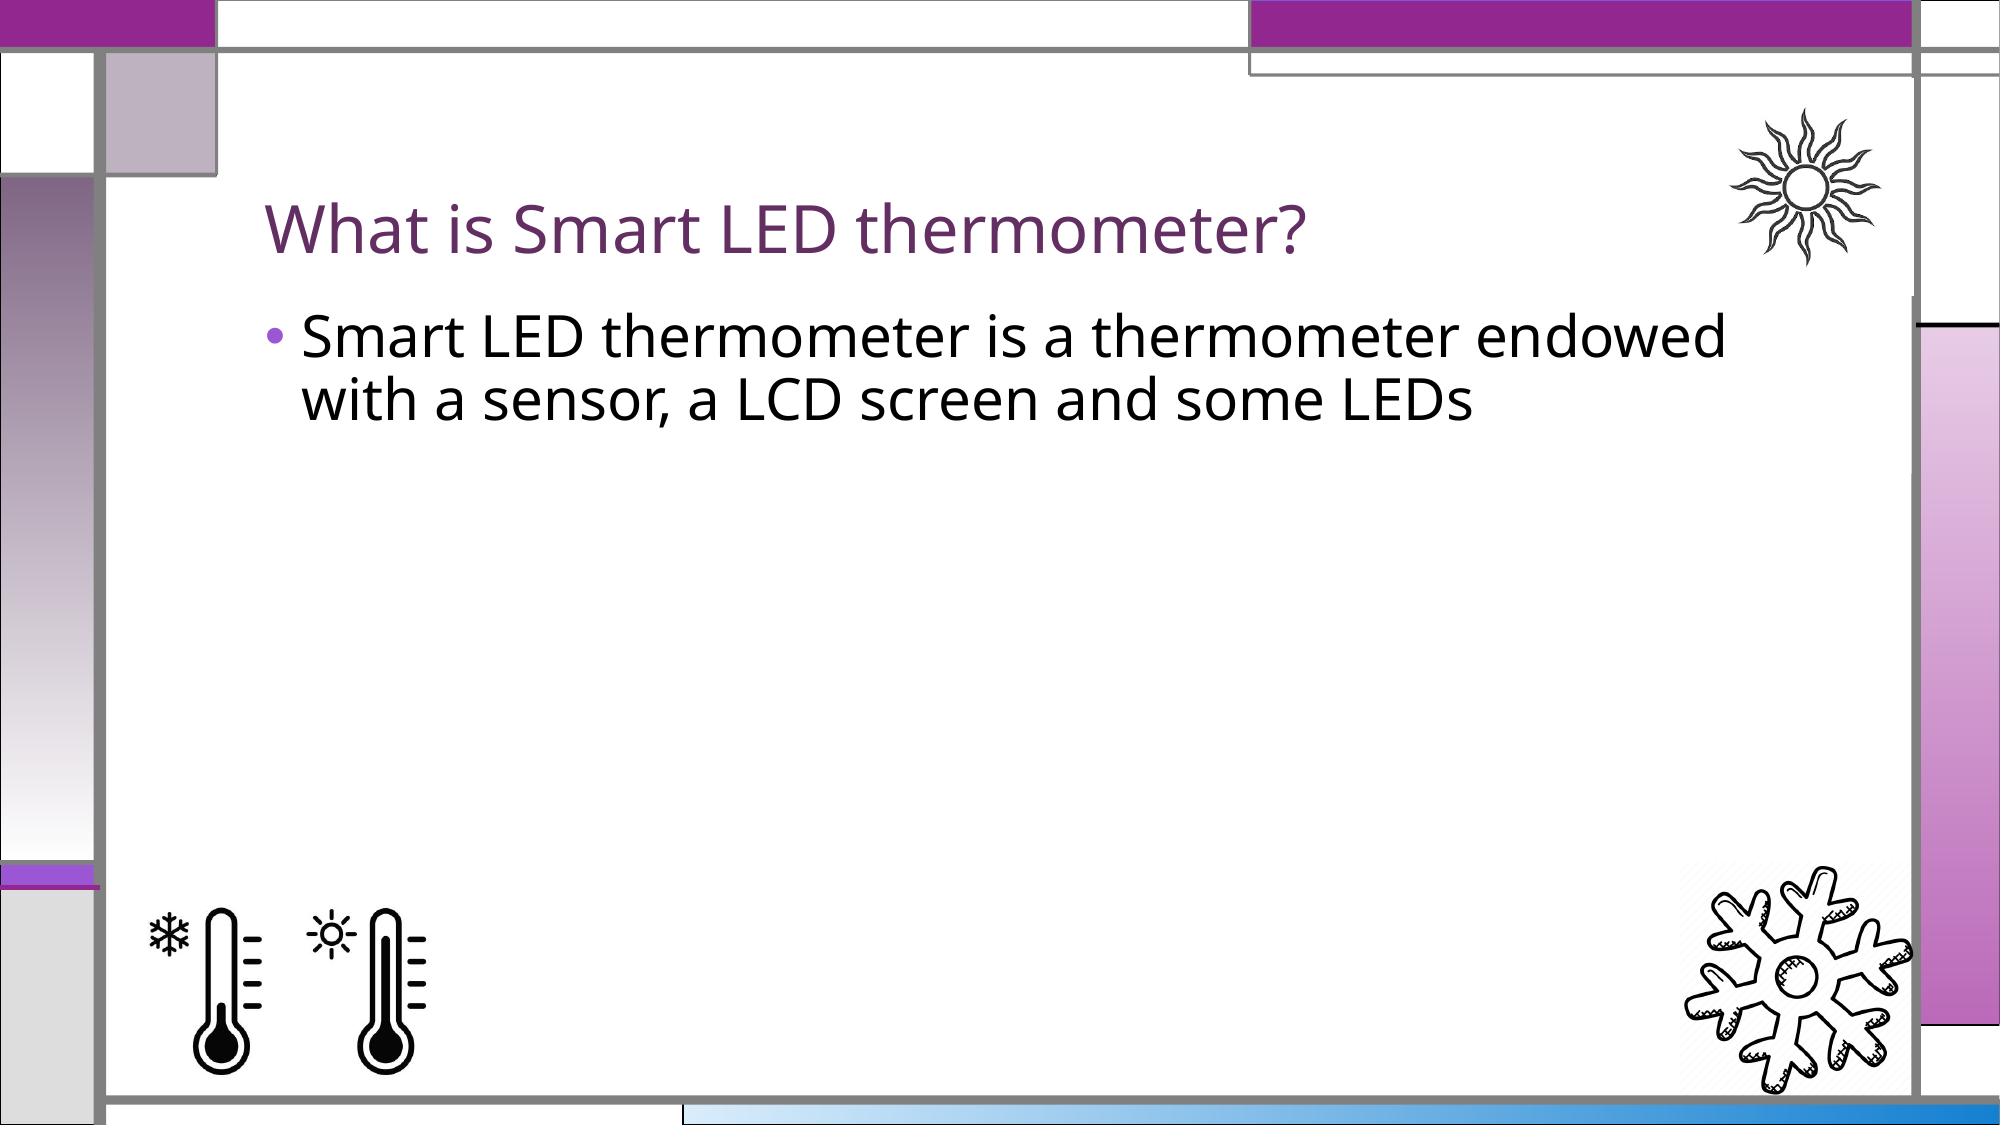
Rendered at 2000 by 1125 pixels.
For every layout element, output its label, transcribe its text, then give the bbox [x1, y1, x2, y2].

picture [1680, 862, 1917, 1098]
title What is Smart LED thermometer? [249, 87, 1825, 275]
picture [109, 887, 474, 1095]
picture [1696, 78, 1914, 296]
list Smart LED thermometer is a thermometer endowed with a sensor, a LCD screen and some LEDs [249, 299, 1825, 988]
